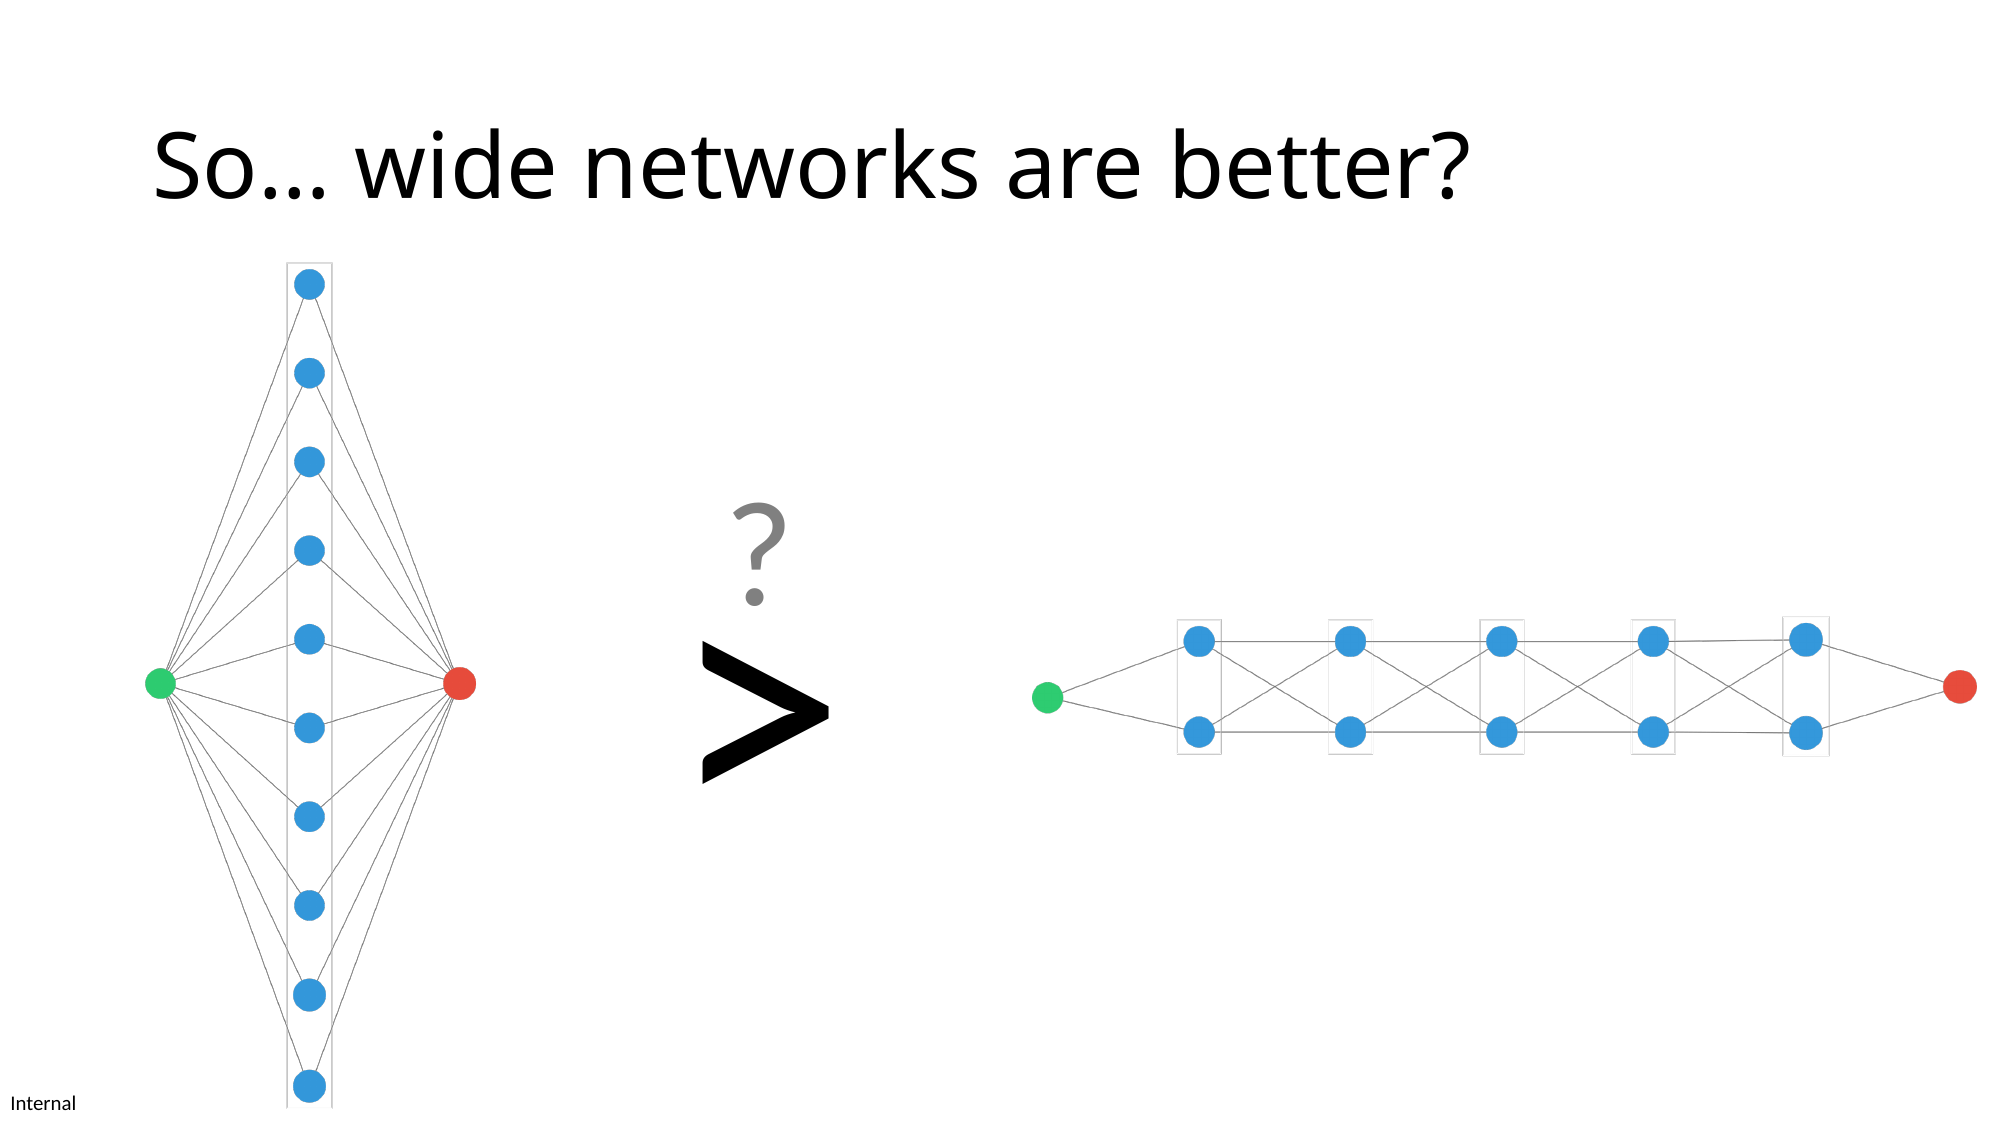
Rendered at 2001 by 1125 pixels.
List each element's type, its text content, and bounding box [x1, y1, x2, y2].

text_box > [657, 468, 860, 899]
text_box ? [709, 448, 809, 643]
picture [0, 246, 621, 1125]
title So… wide networks are better? [137, 59, 1863, 278]
picture [1007, 335, 2000, 1037]
